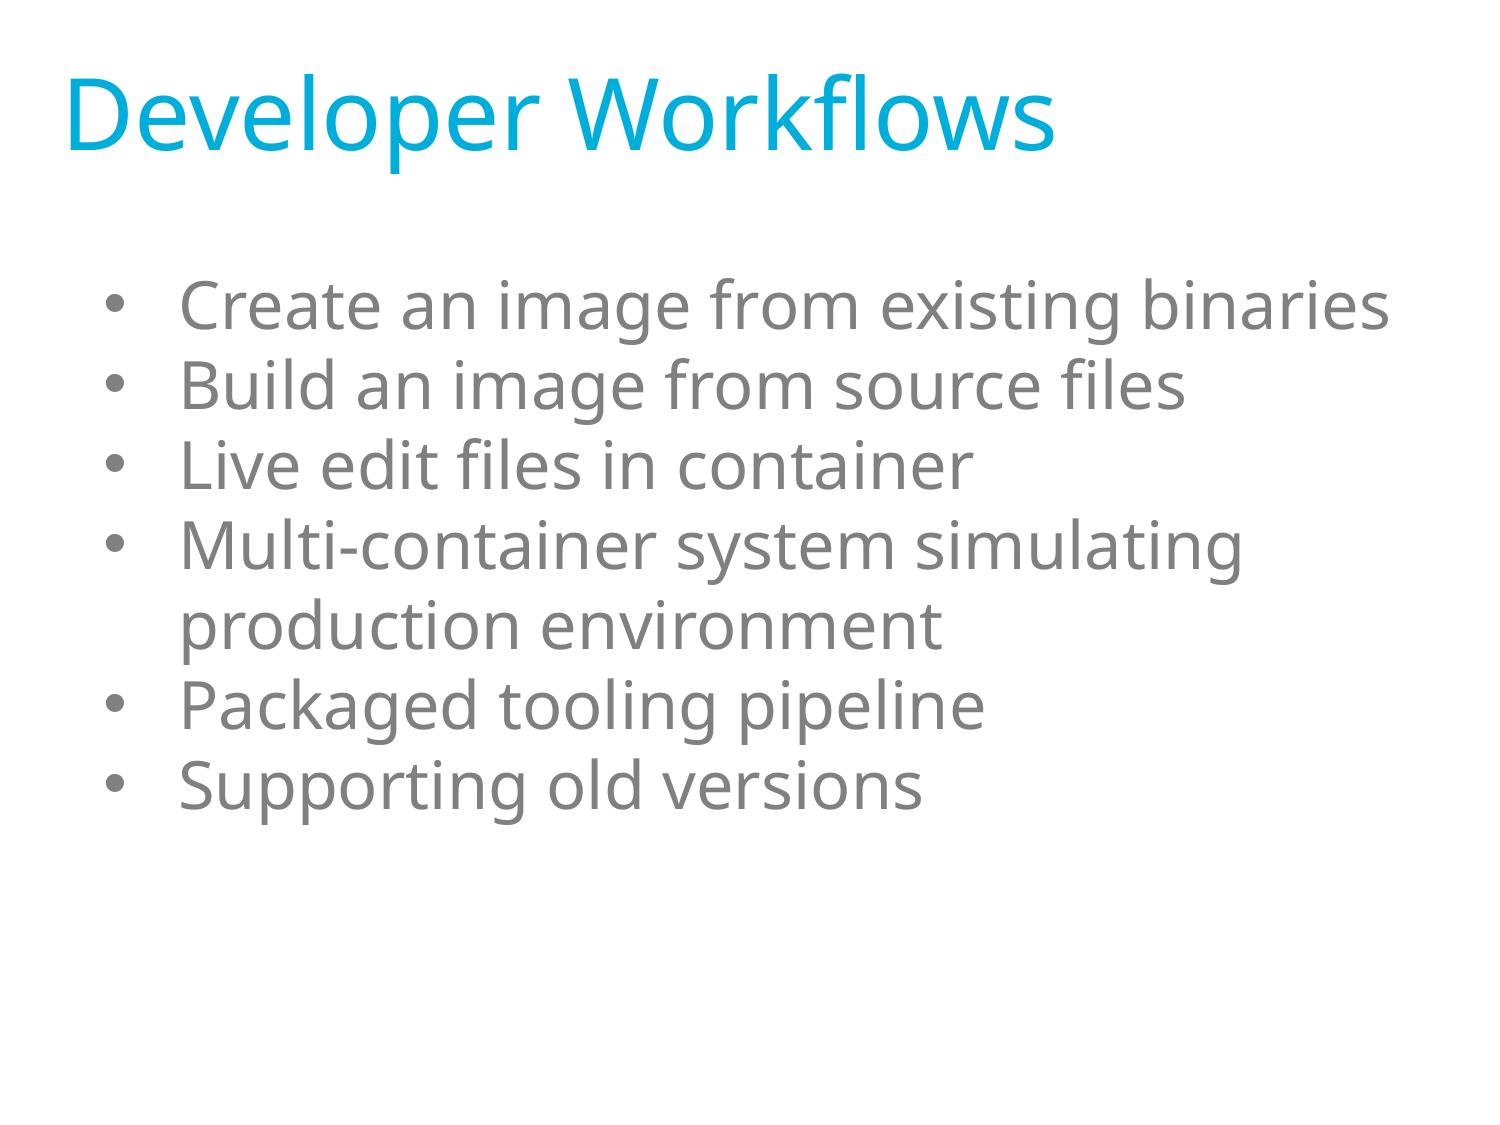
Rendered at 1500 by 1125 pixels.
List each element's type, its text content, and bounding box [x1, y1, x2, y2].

text_box Developer Workflows [46, 42, 1341, 178]
text_box Create an image from existing binaries Build an image from source files Live edit files in container Multi-container system simulating production environment Packaged tooling pipeline Supporting old versions [88, 255, 1424, 830]
